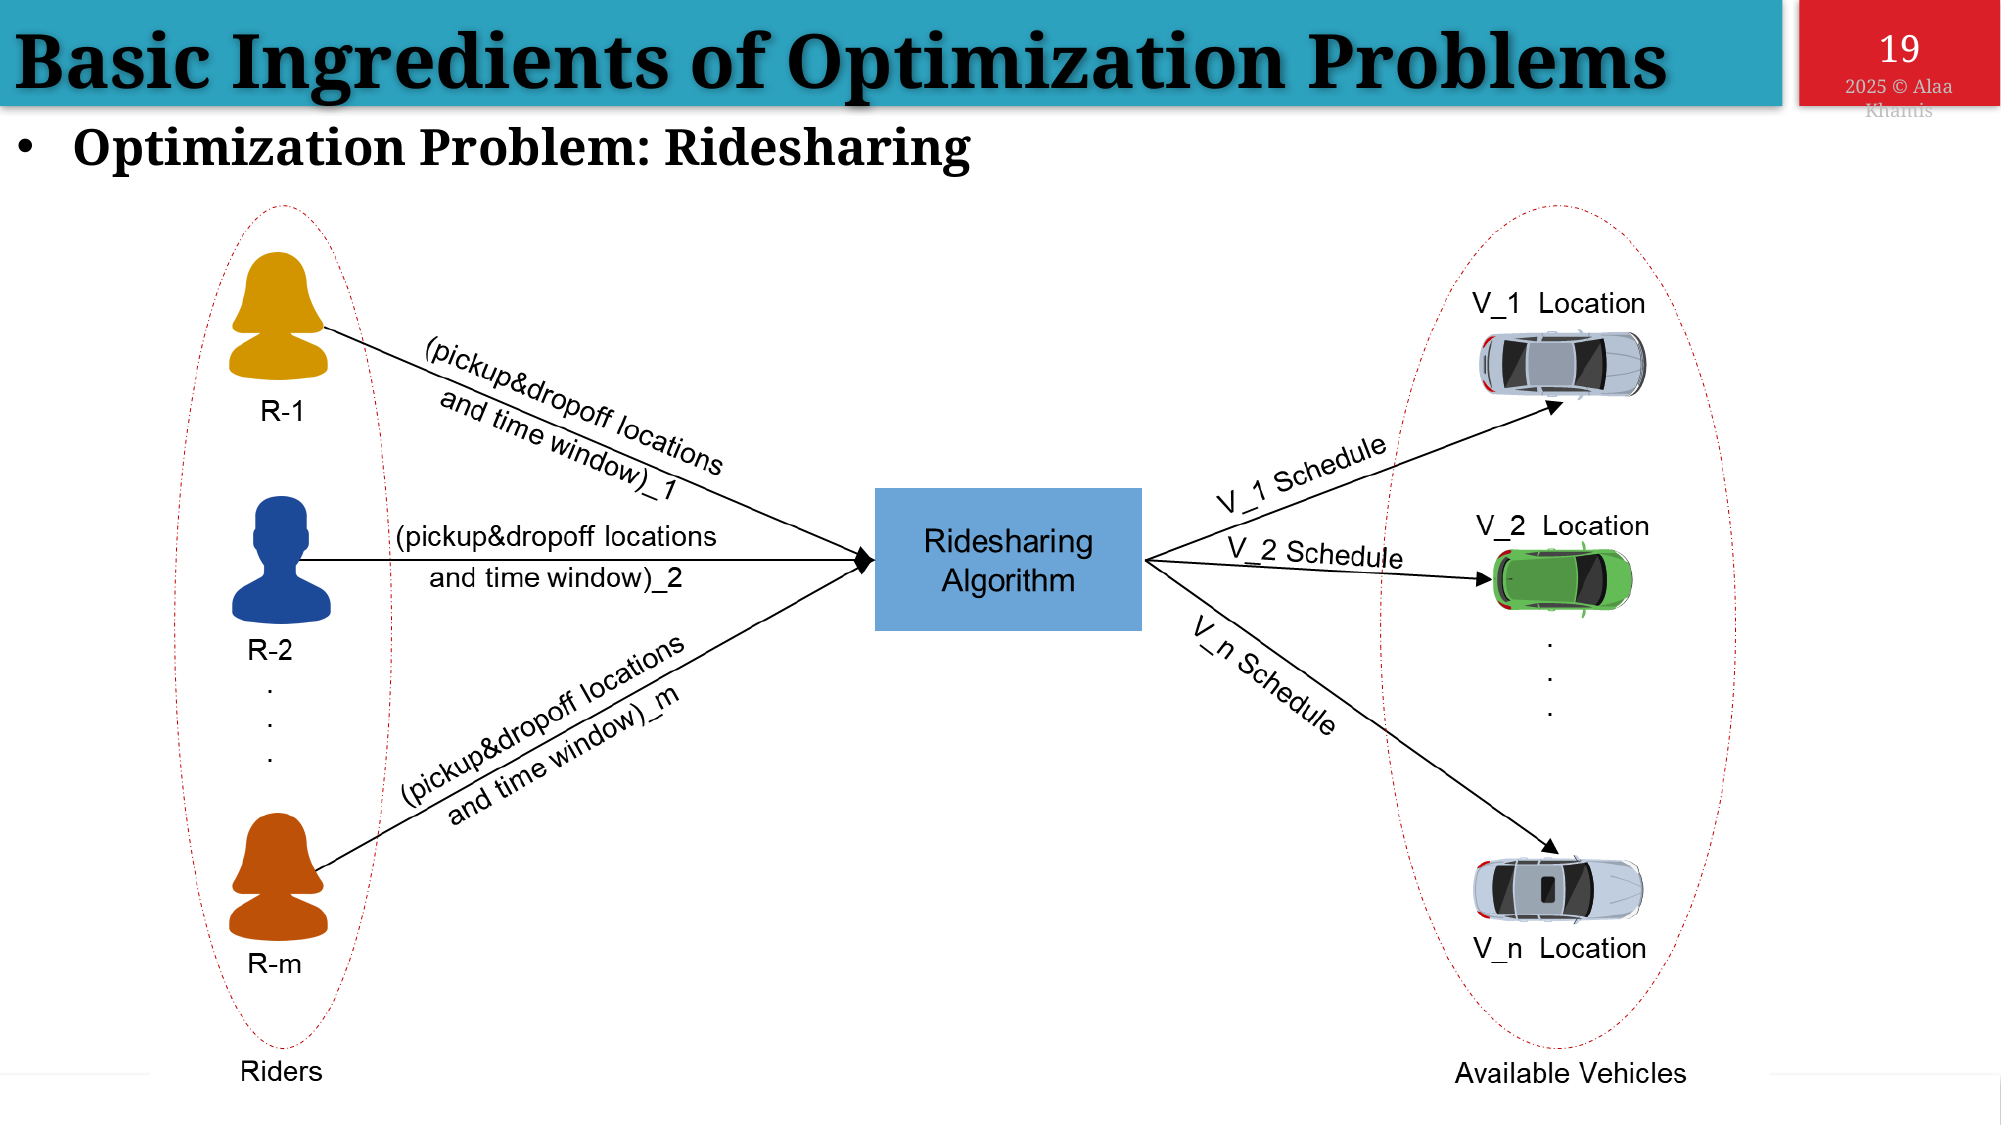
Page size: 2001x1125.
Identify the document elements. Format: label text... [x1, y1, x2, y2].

text_box Basic Ingredients of Optimization Problems [0, 0, 1753, 110]
text_box Optimization Problem: Ridesharing [1, 107, 2000, 183]
picture [149, 183, 1770, 1109]
